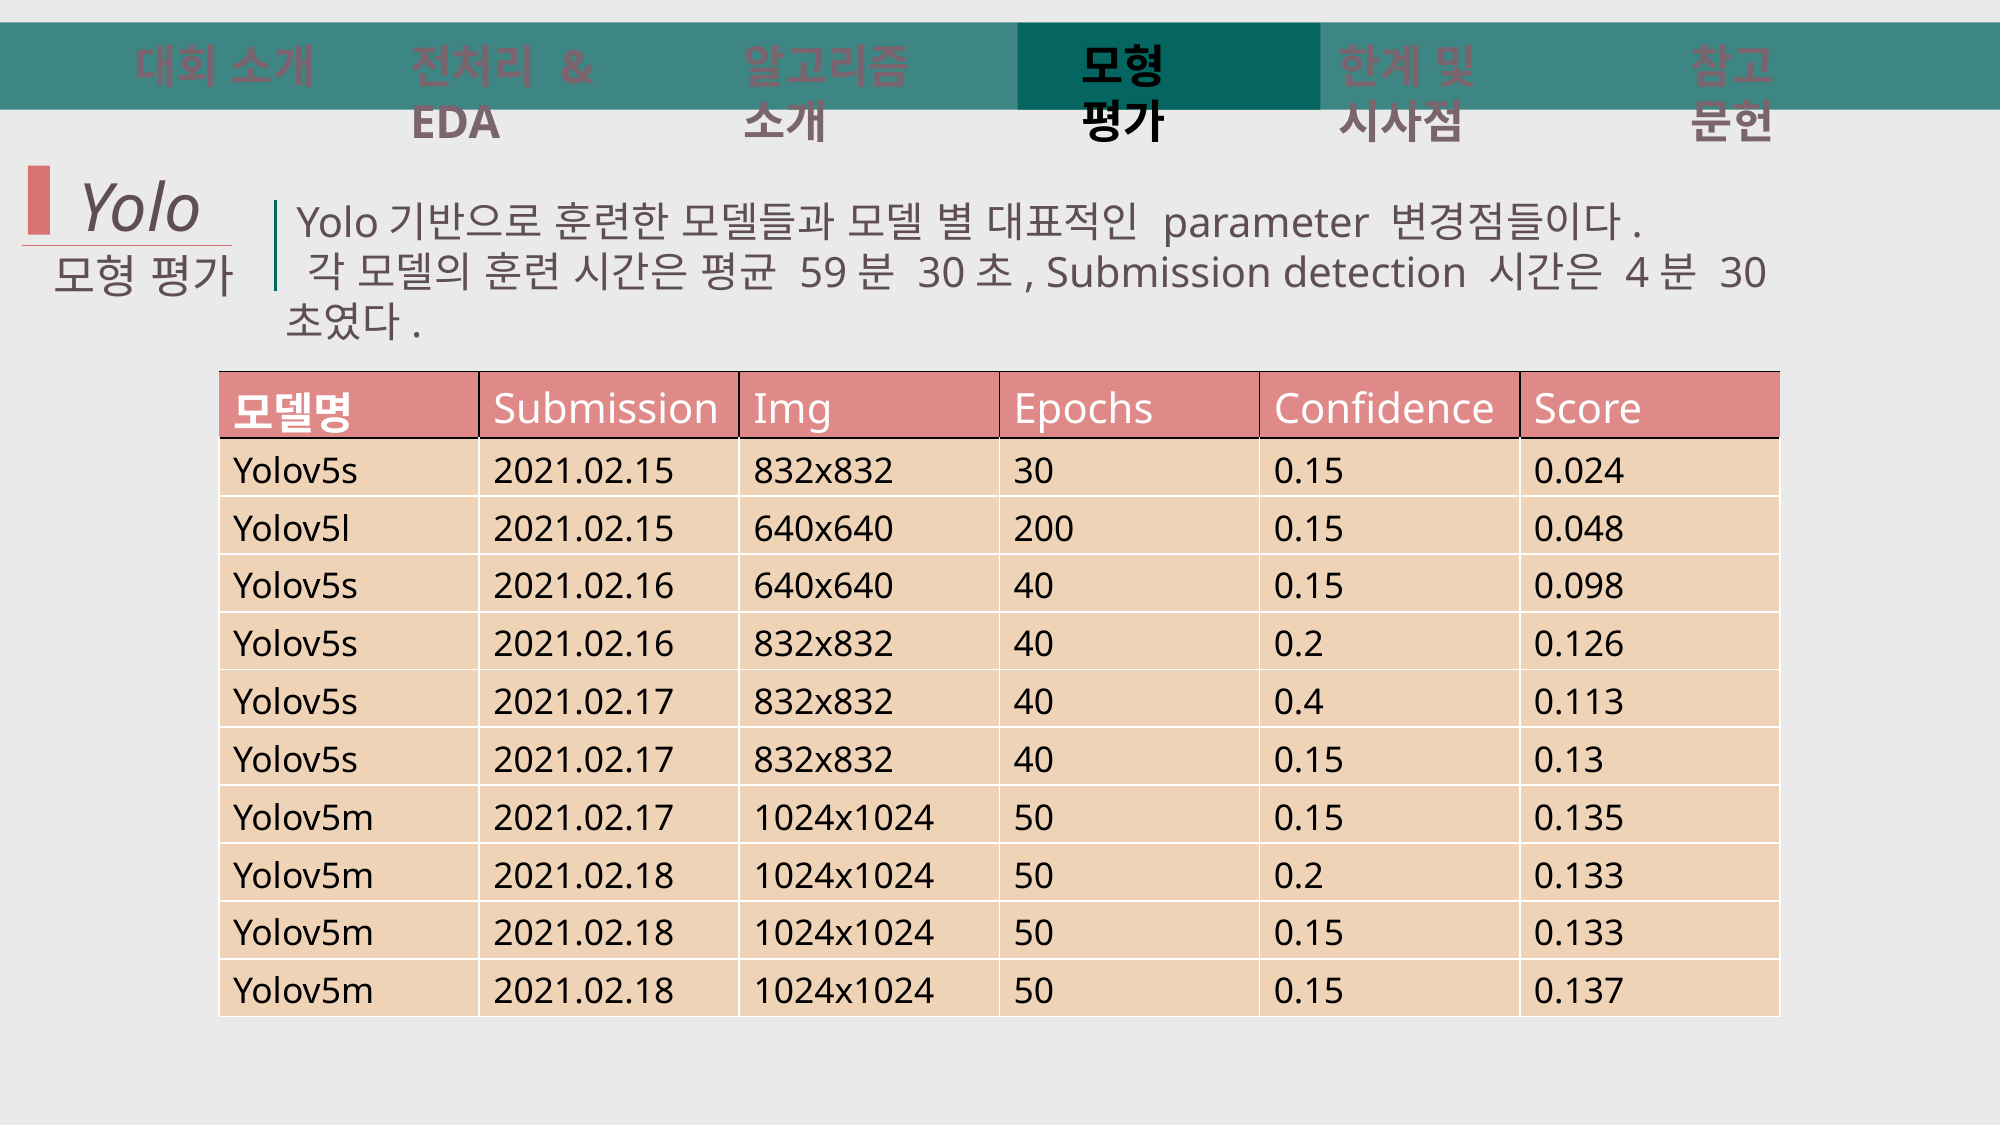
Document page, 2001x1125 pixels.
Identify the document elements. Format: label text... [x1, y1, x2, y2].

table_cell 832x832 [740, 728, 999, 784]
table_cell 0.2 [1260, 613, 1519, 669]
table_cell 2021.02.16 [480, 613, 738, 669]
table_cell Yolov5s [220, 613, 478, 669]
table_cell 0.113 [1521, 670, 1779, 726]
table_cell Yolov5s [220, 728, 478, 784]
table_cell 2021.02.17 [480, 786, 738, 842]
table_cell 40 [1000, 555, 1259, 611]
table_cell 0.15 [1260, 960, 1519, 1016]
table_cell 2021.02.17 [480, 728, 738, 784]
table_cell 0.15 [1260, 728, 1519, 784]
table_header 모델명 [219, 372, 478, 437]
table_cell 1024x1024 [740, 844, 999, 900]
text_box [21, 157, 261, 312]
table_cell 832x832 [740, 670, 999, 726]
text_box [0, 22, 2000, 110]
table_cell 0.098 [1521, 555, 1779, 611]
table_cell 0.048 [1521, 497, 1779, 553]
table_cell Yolov5m [220, 844, 478, 900]
table_cell 50 [1000, 960, 1259, 1016]
table_cell 2021.02.15 [480, 439, 738, 495]
table_cell 2021.02.18 [480, 960, 738, 1016]
table_cell 2021.02.15 [480, 497, 738, 553]
table_cell 2021.02.16 [480, 555, 738, 611]
table_header Confidence [1260, 372, 1519, 437]
table_cell 1024x1024 [740, 786, 999, 842]
table_cell 832x832 [740, 613, 999, 669]
table_cell 0.4 [1260, 670, 1519, 726]
table_cell 0.133 [1521, 902, 1779, 958]
table_cell 0.137 [1521, 960, 1779, 1016]
table_cell 2021.02.17 [480, 670, 738, 726]
table_cell 200 [1000, 497, 1259, 553]
table_cell 0.15 [1260, 555, 1519, 611]
table_cell Yolov5s [220, 555, 478, 611]
table_cell 0.133 [1521, 844, 1779, 900]
table_cell Yolov5s [220, 439, 478, 495]
table_cell 2021.02.18 [480, 902, 738, 958]
table_cell 40 [1000, 670, 1259, 726]
table_cell 0.15 [1260, 497, 1519, 553]
table_cell 0.126 [1521, 613, 1779, 669]
table_cell 640x640 [740, 555, 999, 611]
table_cell 40 [1000, 613, 1259, 669]
table_cell 2021.02.18 [480, 844, 738, 900]
table_cell 30 [1000, 439, 1259, 495]
table_cell 1024x1024 [740, 902, 999, 958]
table_cell 1024x1024 [740, 960, 999, 1016]
table_cell Yolov5m [220, 786, 478, 842]
table_cell 0.135 [1521, 786, 1779, 842]
table_header Epochs [1000, 372, 1259, 437]
table_cell Yolov5s [220, 670, 478, 726]
table_cell 50 [1000, 844, 1259, 900]
table_cell 50 [1000, 786, 1259, 842]
table_cell 0.15 [1260, 786, 1519, 842]
table_cell Yolov5m [220, 960, 478, 1016]
table_cell 50 [1000, 902, 1259, 958]
table_cell 0.15 [1260, 902, 1519, 958]
table_cell 40 [1000, 728, 1259, 784]
table_cell 0.13 [1521, 728, 1779, 784]
table_cell 0.15 [1260, 439, 1519, 495]
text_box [270, 188, 1905, 305]
table_header Submission [480, 372, 738, 437]
table_cell 0.024 [1521, 439, 1779, 495]
table_cell 832x832 [740, 439, 999, 495]
table_header Score [1521, 372, 1780, 437]
table_header Img [740, 372, 999, 437]
table_cell 0.2 [1260, 844, 1519, 900]
table_cell Yolov5l [220, 497, 478, 553]
table_cell 640x640 [740, 497, 999, 553]
table_cell Yolov5m [220, 902, 478, 958]
